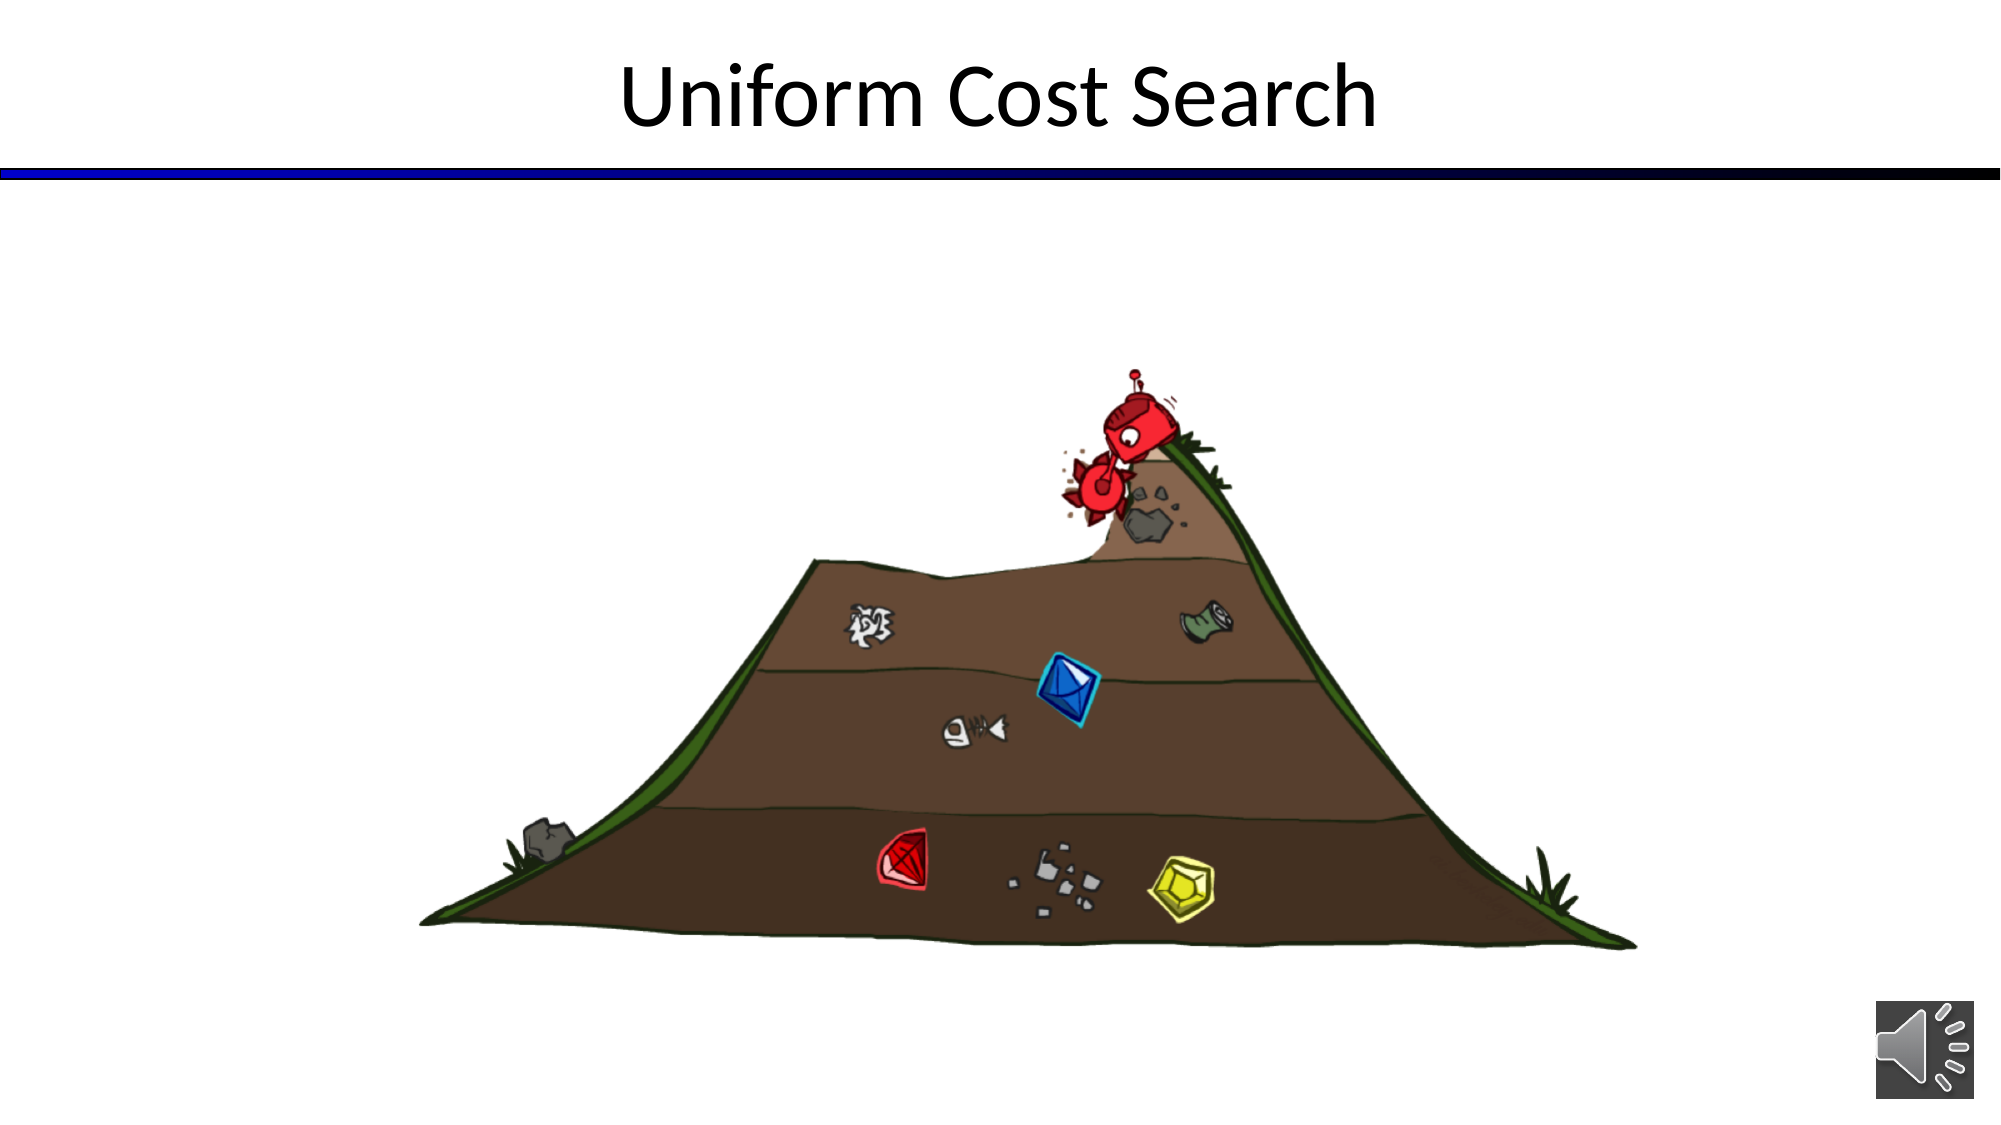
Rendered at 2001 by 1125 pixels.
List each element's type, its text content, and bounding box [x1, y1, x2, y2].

picture [1874, 999, 1976, 1101]
picture [369, 89, 1651, 1051]
title Uniform Cost Search [0, 0, 2000, 184]
